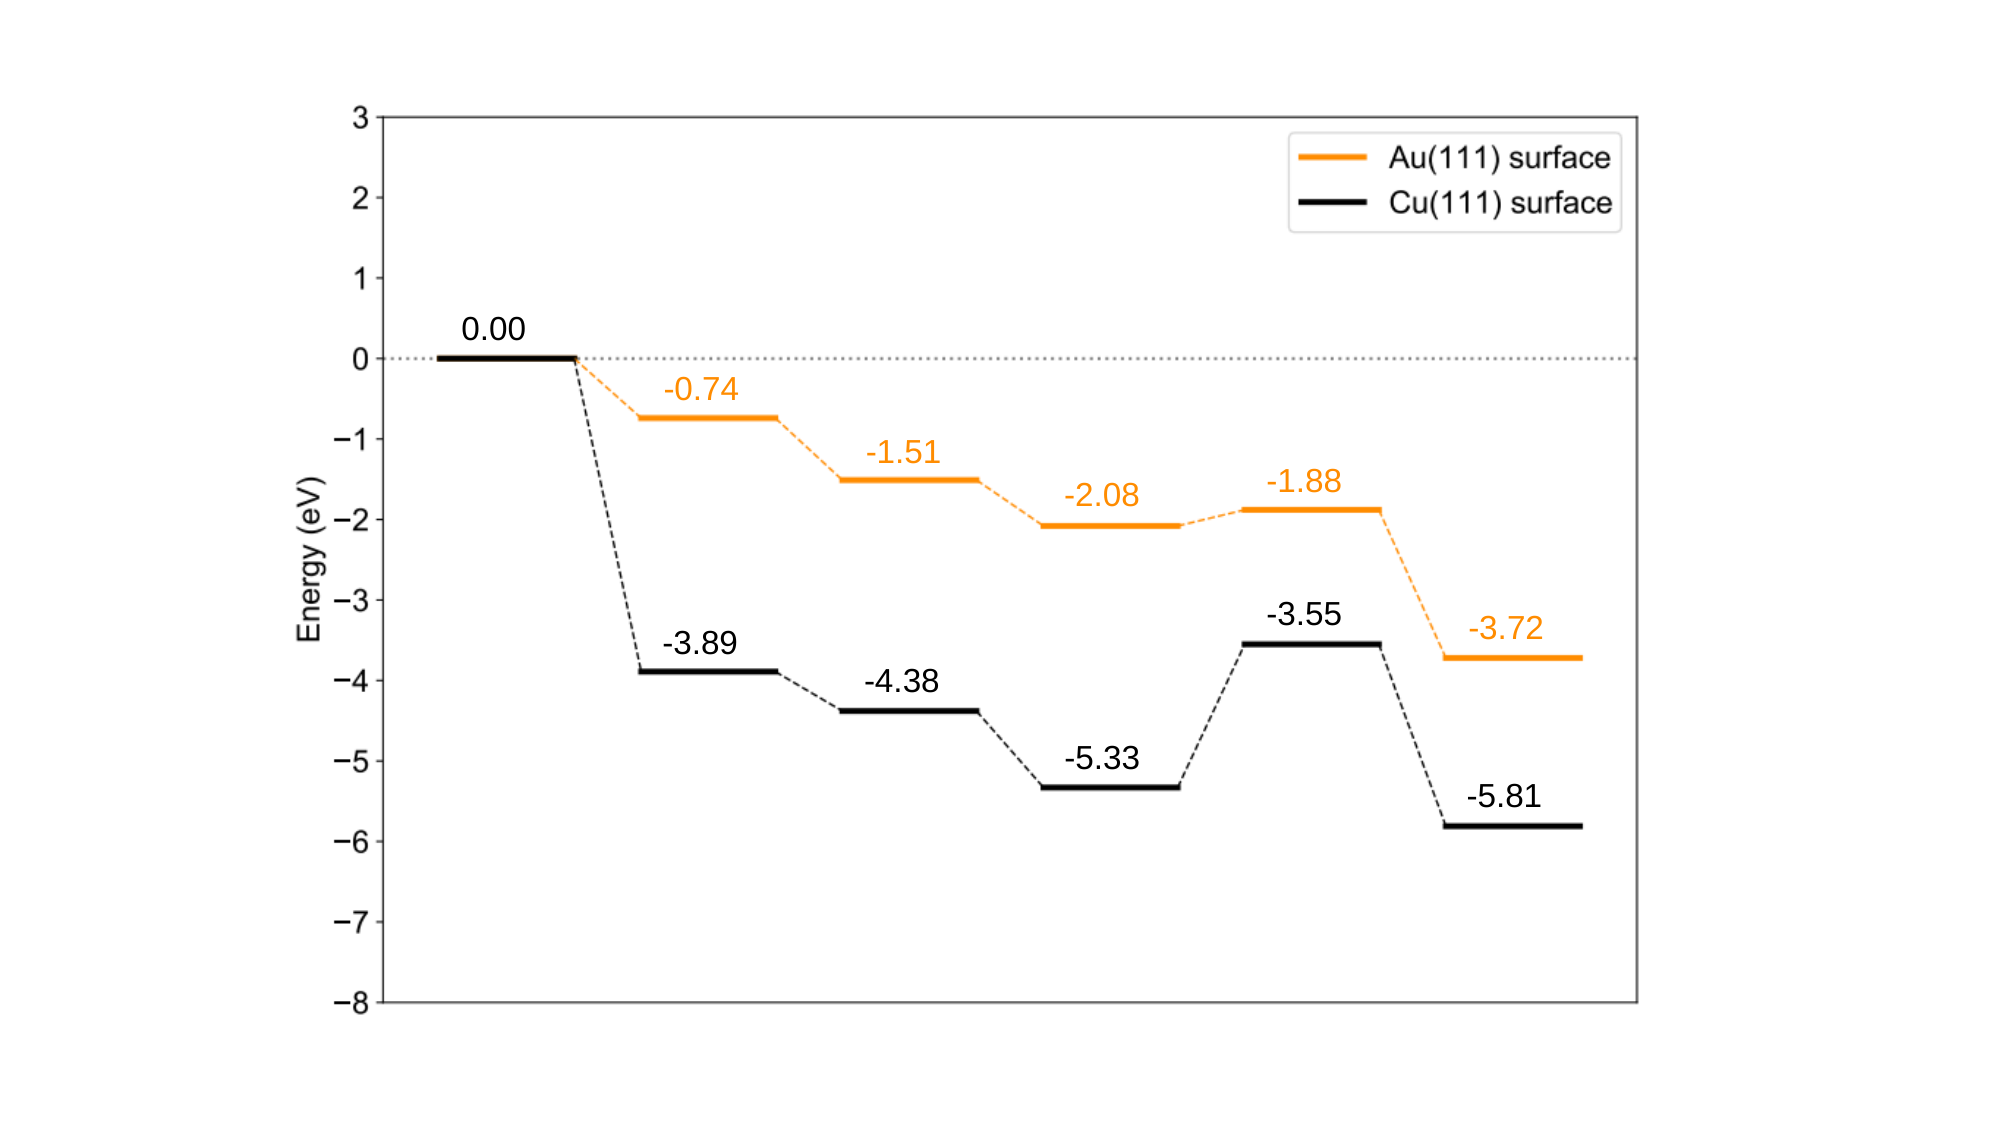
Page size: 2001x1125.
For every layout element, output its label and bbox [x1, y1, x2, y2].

text_box [264, 77, 1668, 1035]
